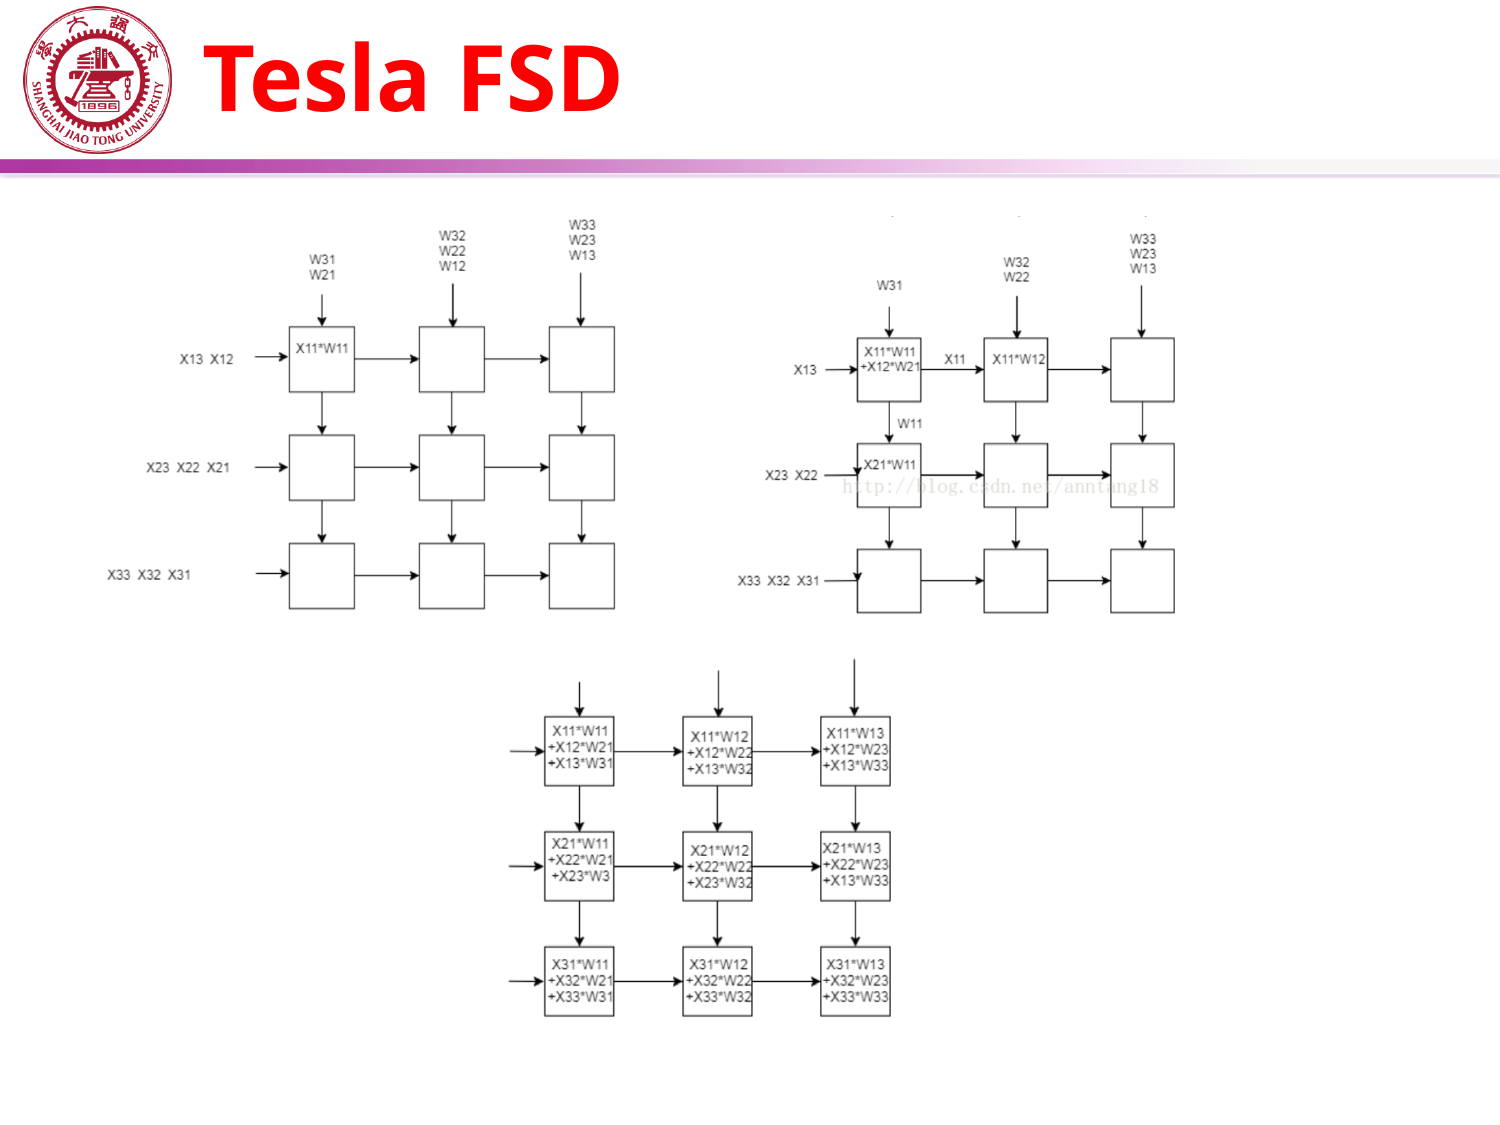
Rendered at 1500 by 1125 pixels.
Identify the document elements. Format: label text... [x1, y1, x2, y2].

title Tesla FSD [187, 0, 1355, 151]
picture [93, 198, 1208, 1048]
picture [0, 6, 1500, 179]
